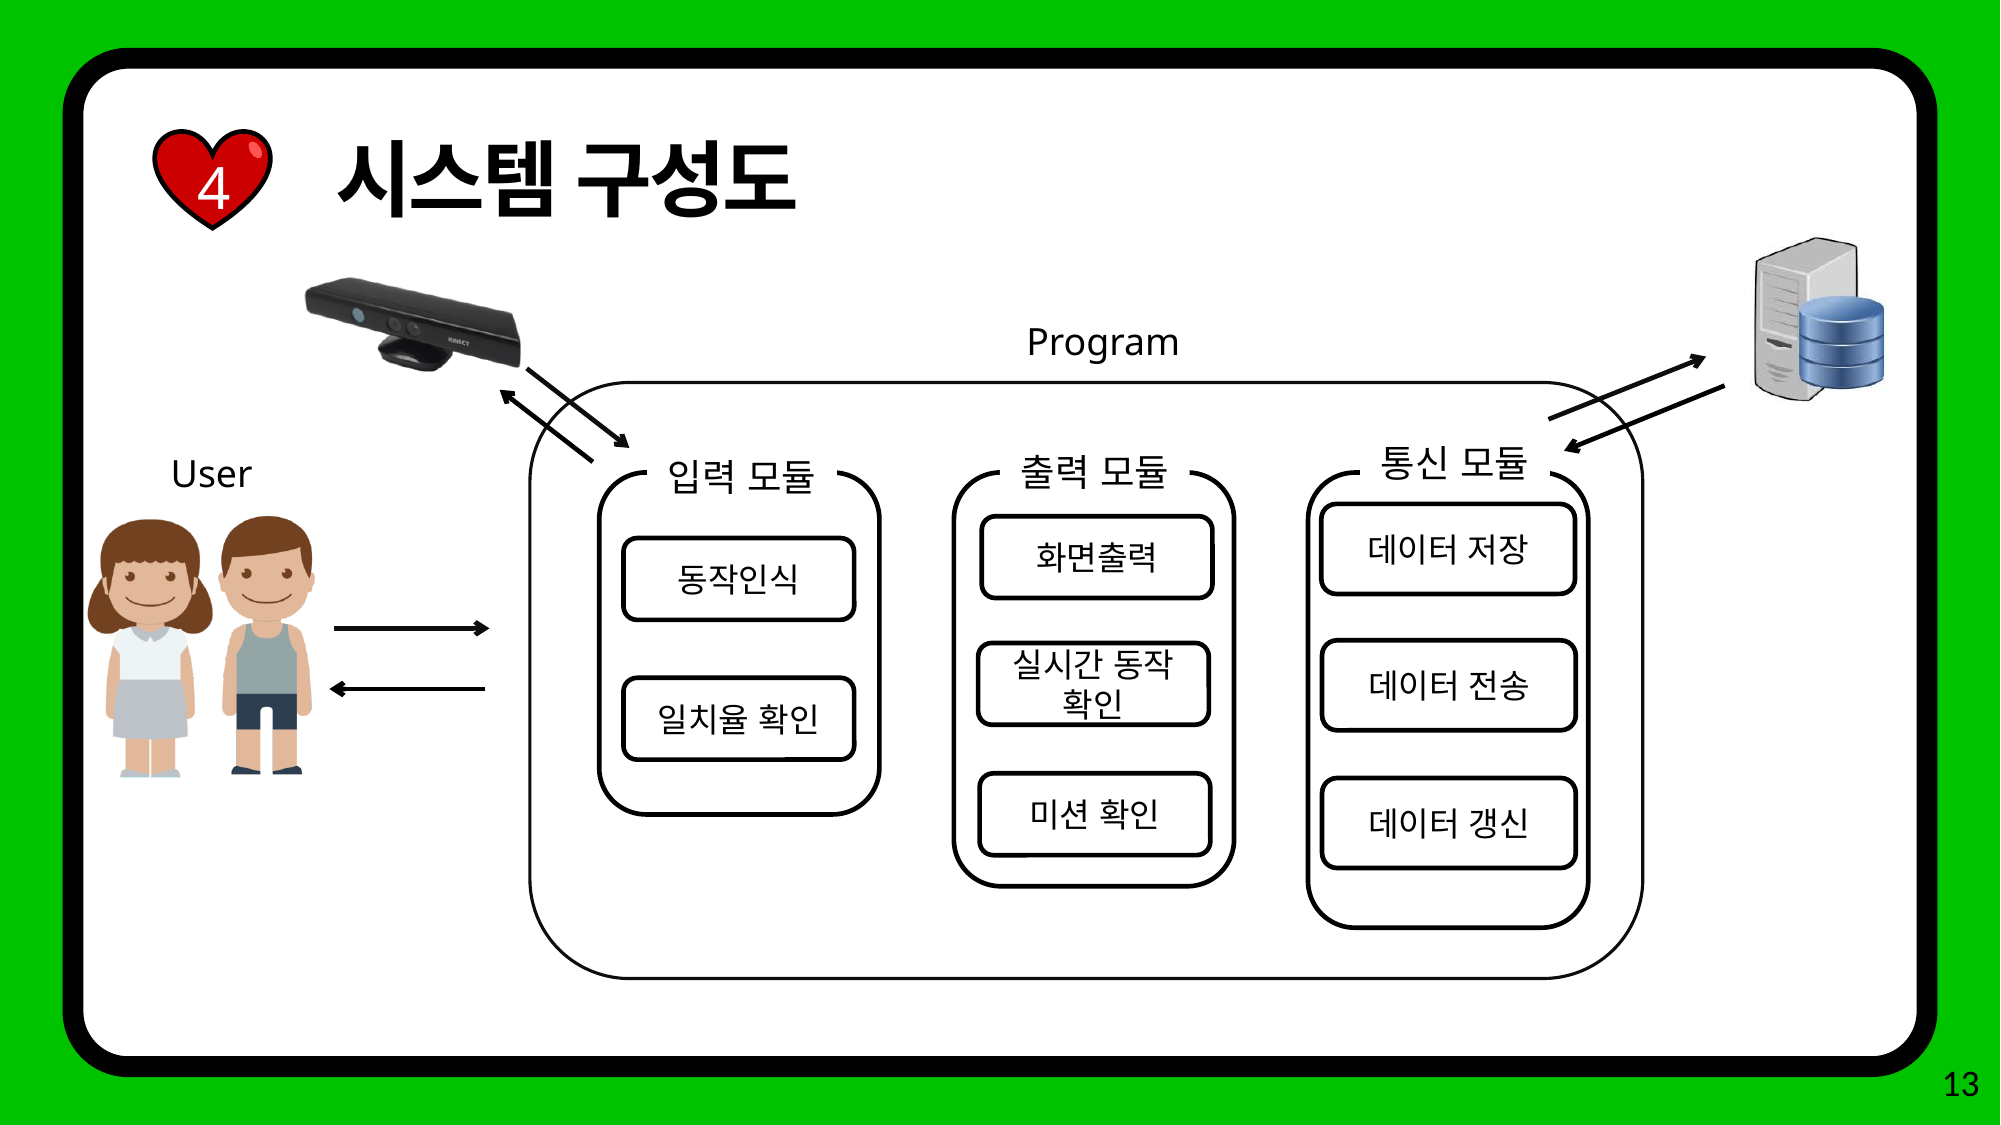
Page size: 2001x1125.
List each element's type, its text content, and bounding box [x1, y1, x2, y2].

picture [299, 206, 524, 432]
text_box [499, 389, 593, 462]
text_box [528, 381, 1644, 980]
text_box 시스템 구성도 [320, 119, 1124, 235]
picture [1751, 233, 1887, 405]
text_box 통신 모듈 [1359, 441, 1551, 484]
text_box 입력 모듈 [646, 450, 838, 502]
text_box Program [1011, 311, 1307, 371]
text_box User [155, 442, 270, 502]
text_box 13 [1926, 1052, 2000, 1112]
text_box 데이터 갱신 [1321, 776, 1577, 870]
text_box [526, 368, 630, 448]
text_box [1306, 471, 1590, 929]
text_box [1563, 385, 1725, 451]
picture [14, 508, 403, 784]
text_box [71, 57, 1929, 1068]
text_box 출력 모듈 [999, 450, 1191, 492]
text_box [1548, 356, 1707, 420]
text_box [155, 130, 270, 230]
text_box [952, 471, 1236, 888]
text_box [598, 471, 881, 816]
